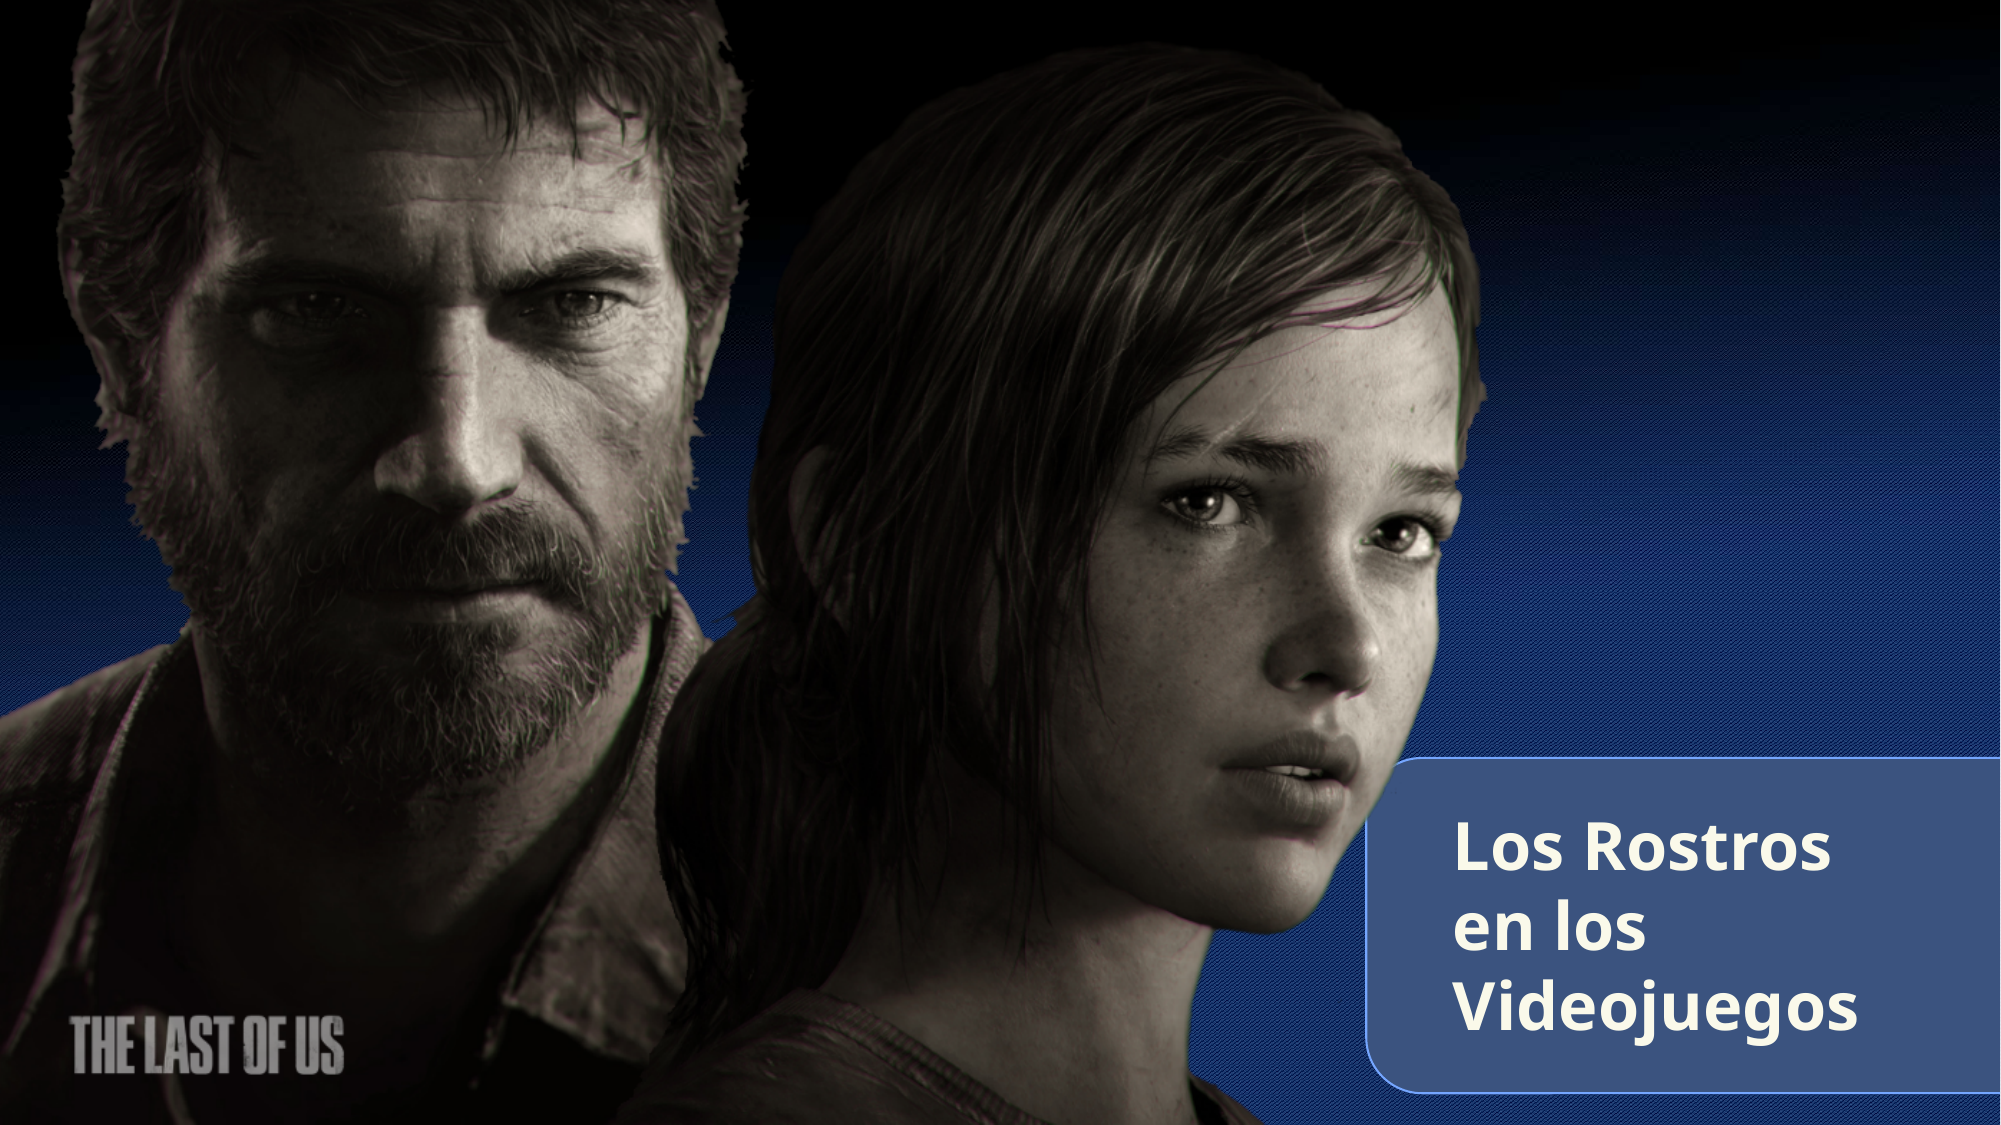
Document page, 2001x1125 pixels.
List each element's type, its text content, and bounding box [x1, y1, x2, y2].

text_box [1529, 756, 2000, 1095]
text_box Los Rostros en los Videojuegos [1529, 811, 1933, 1038]
picture [0, 0, 2001, 1125]
